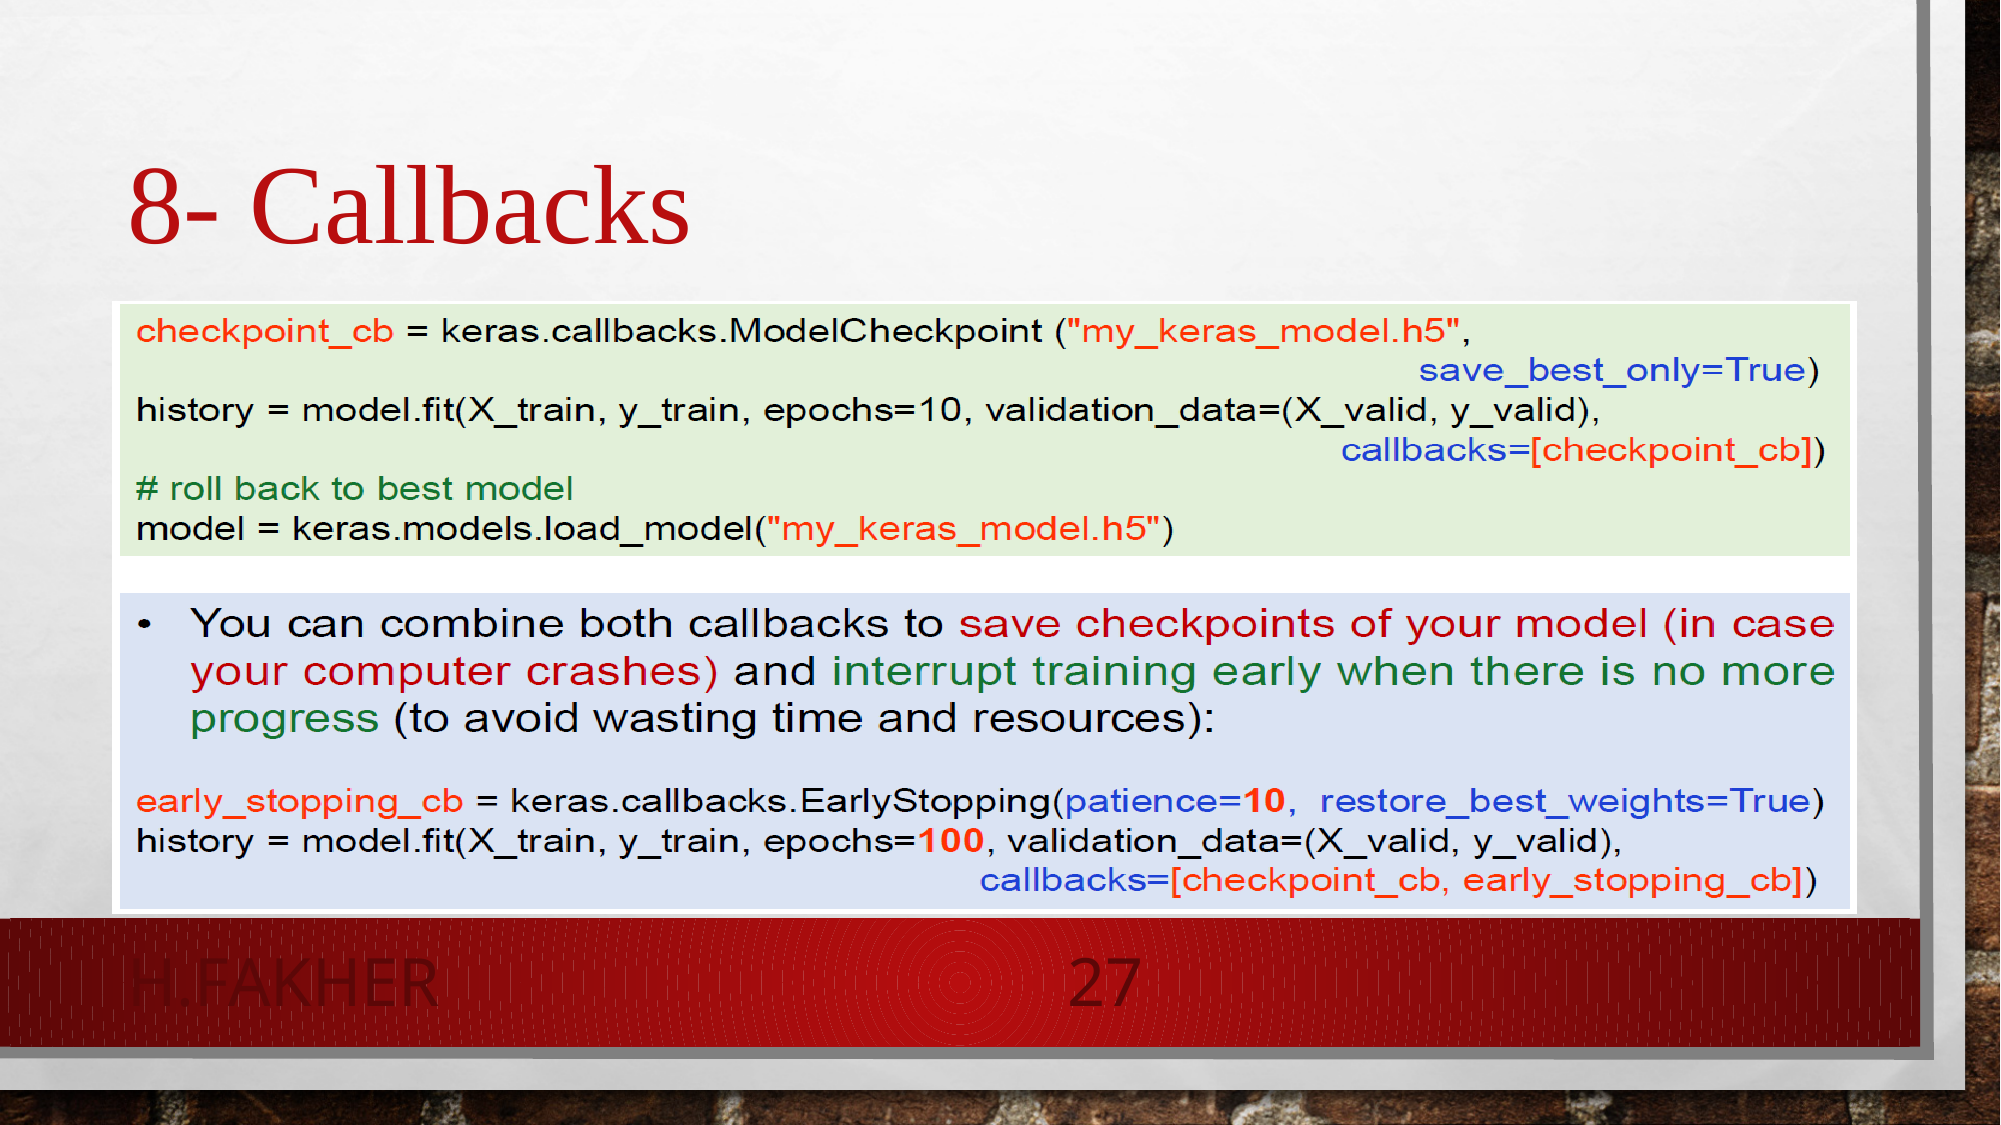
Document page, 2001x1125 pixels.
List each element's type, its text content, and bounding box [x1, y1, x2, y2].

slide_number 27 [1031, 944, 1181, 1027]
picture [112, 301, 1857, 915]
title 8- Callbacks [112, 112, 1818, 301]
footer H.Fakher [112, 944, 1015, 1027]
picture [0, 0, 2000, 1125]
